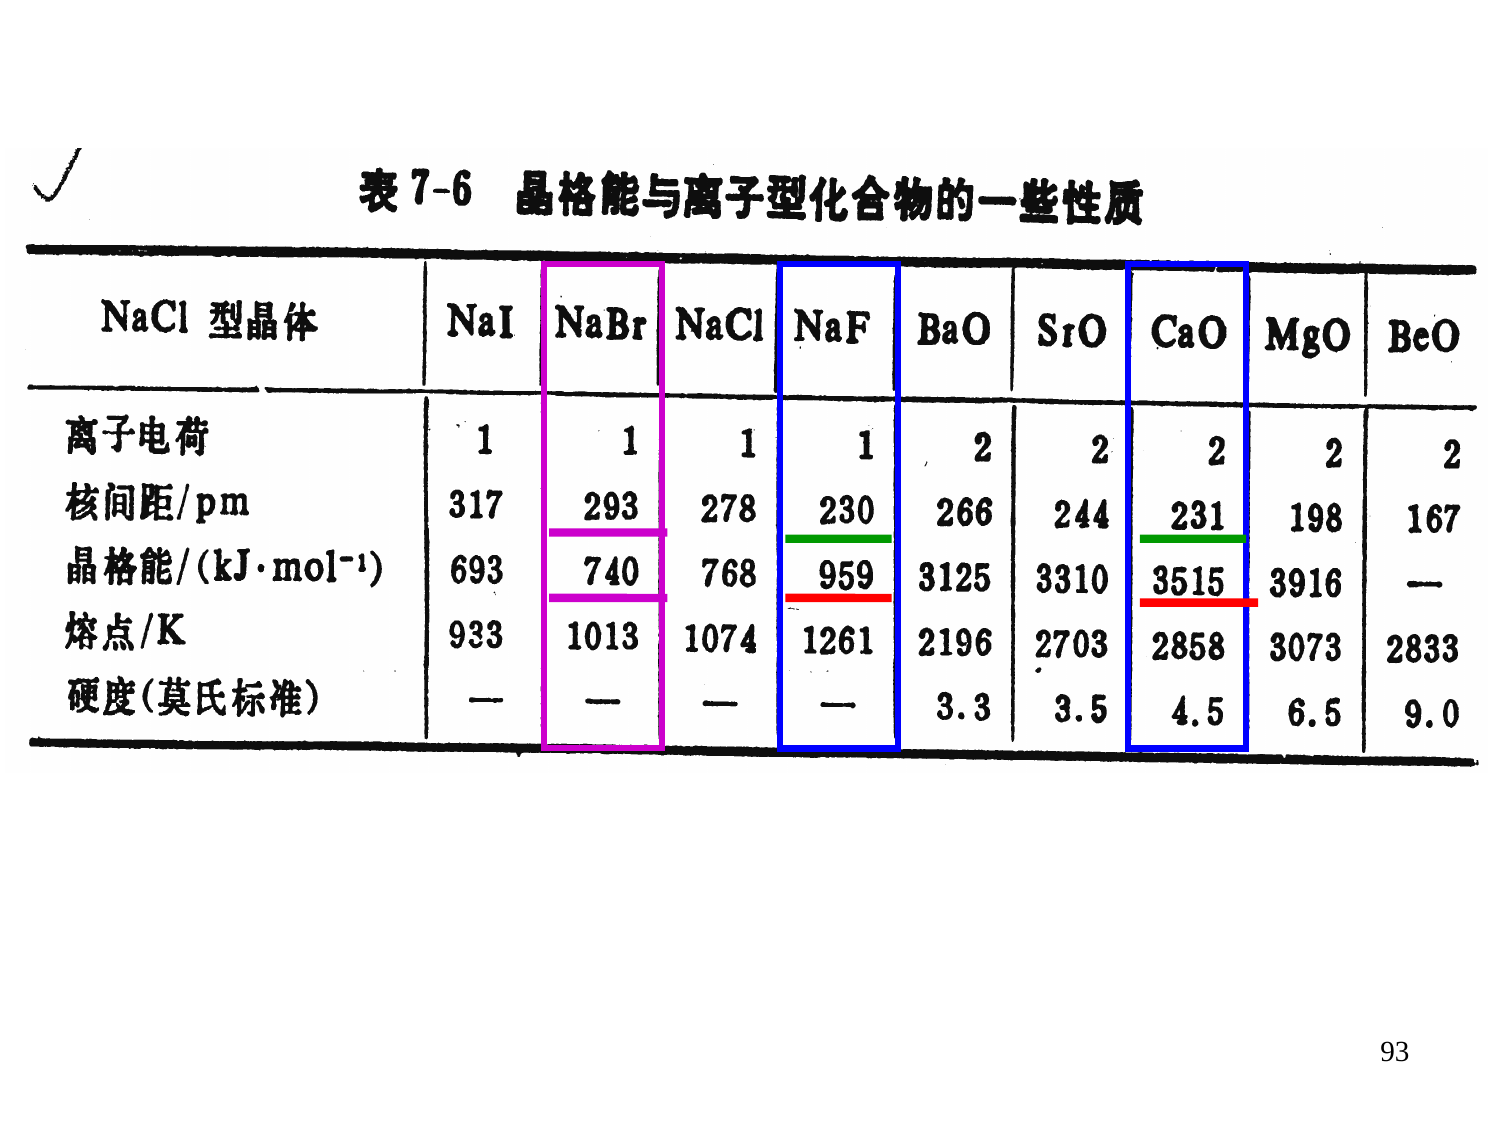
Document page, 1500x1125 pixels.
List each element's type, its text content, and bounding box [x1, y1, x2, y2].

picture [5, 148, 1488, 773]
slide_number 93 [1074, 1024, 1425, 1103]
